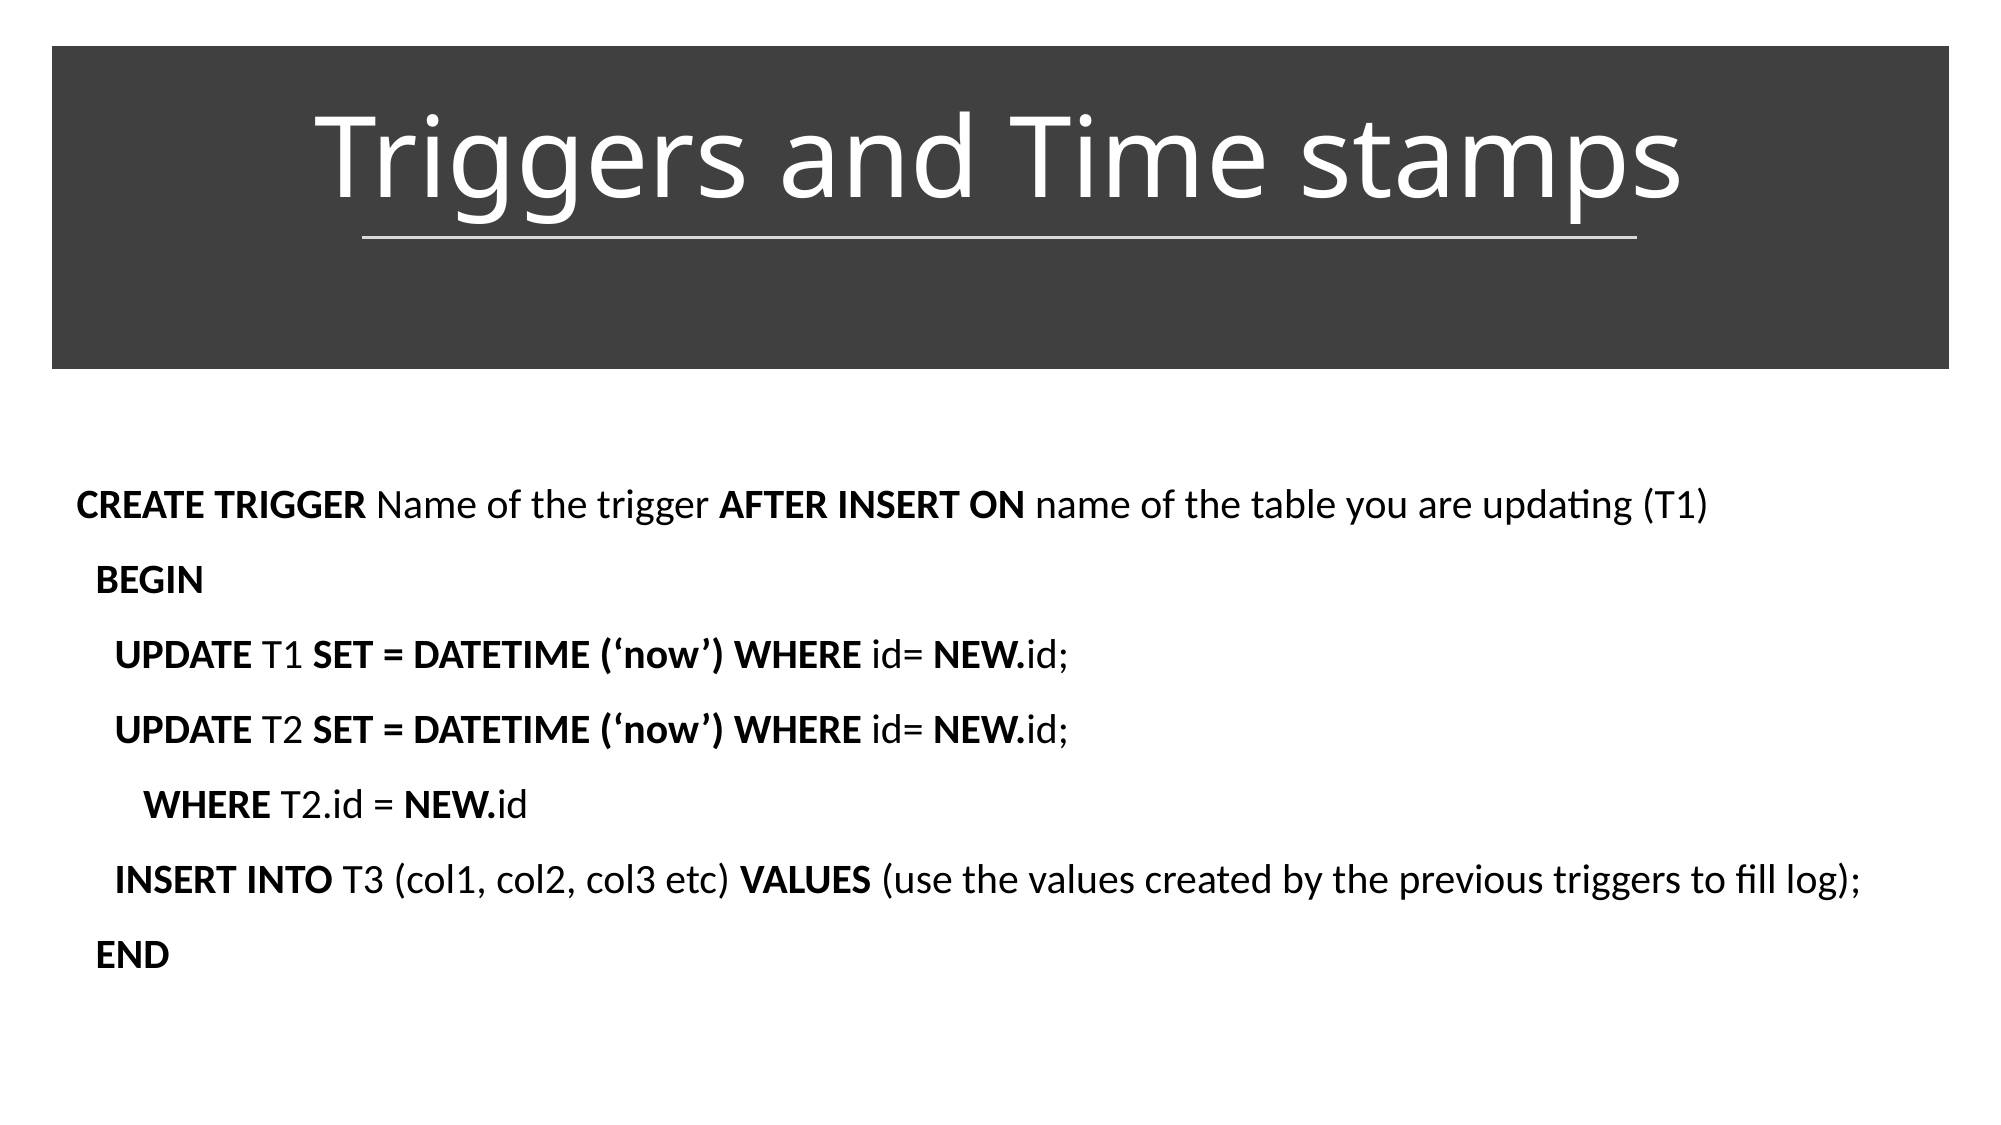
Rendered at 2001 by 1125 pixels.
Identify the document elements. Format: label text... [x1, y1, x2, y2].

text_box [61, 55, 1939, 360]
text_box CREATE TRIGGER Name of the trigger AFTER INSERT ON name of the table you are updating (T1) BEGIN UPDATE T1 SET = DATETIME (‘now’) WHERE id= NEW.id; UPDATE T2 SET = DATETIME (‘now’) WHERE id= NEW.id; WHERE T2.id = NEW.id INSERT INTO T3 (col1, col2, col3 etc) VALUES (use the values created by the previous triggers to fill log); END [61, 444, 1950, 1060]
title Triggers and Time stamps [86, 76, 1914, 230]
